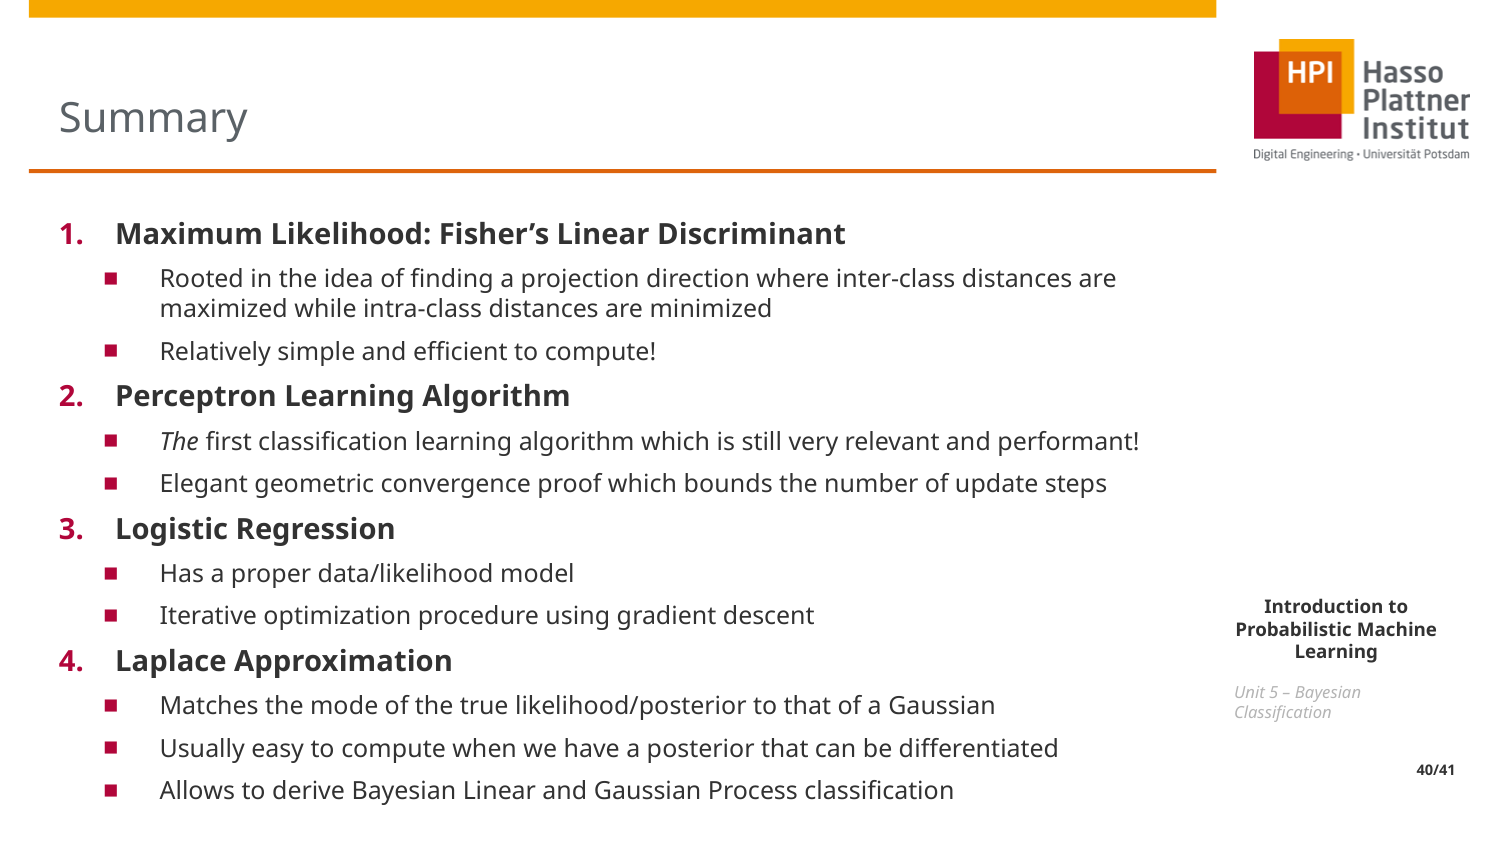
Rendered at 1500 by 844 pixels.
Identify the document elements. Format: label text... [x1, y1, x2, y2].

list Maximum Likelihood: Fisher’s Linear Discriminant Rooted in the idea of finding a projection direction where inter-class distances are maximized while intra-class distances are minimized Relatively simple and efficient to compute! Perceptron Learning Algorithm The first classification learning algorithm which is still very relevant and performant! Elegant geometric convergence proof which bounds the number of update steps Logistic Regression Has a proper data/likelihood model Iterative optimization procedure using gradient descent Laplace Approximation Matches the mode of the true likelihood/posterior to that of a Gaussian Usually easy to compute when we have a posterior that can be differentiated Allows to derive Bayesian Linear and Gaussian Process classification [58, 203, 1187, 788]
title Summary [58, 17, 1187, 170]
picture [1254, 39, 1470, 161]
